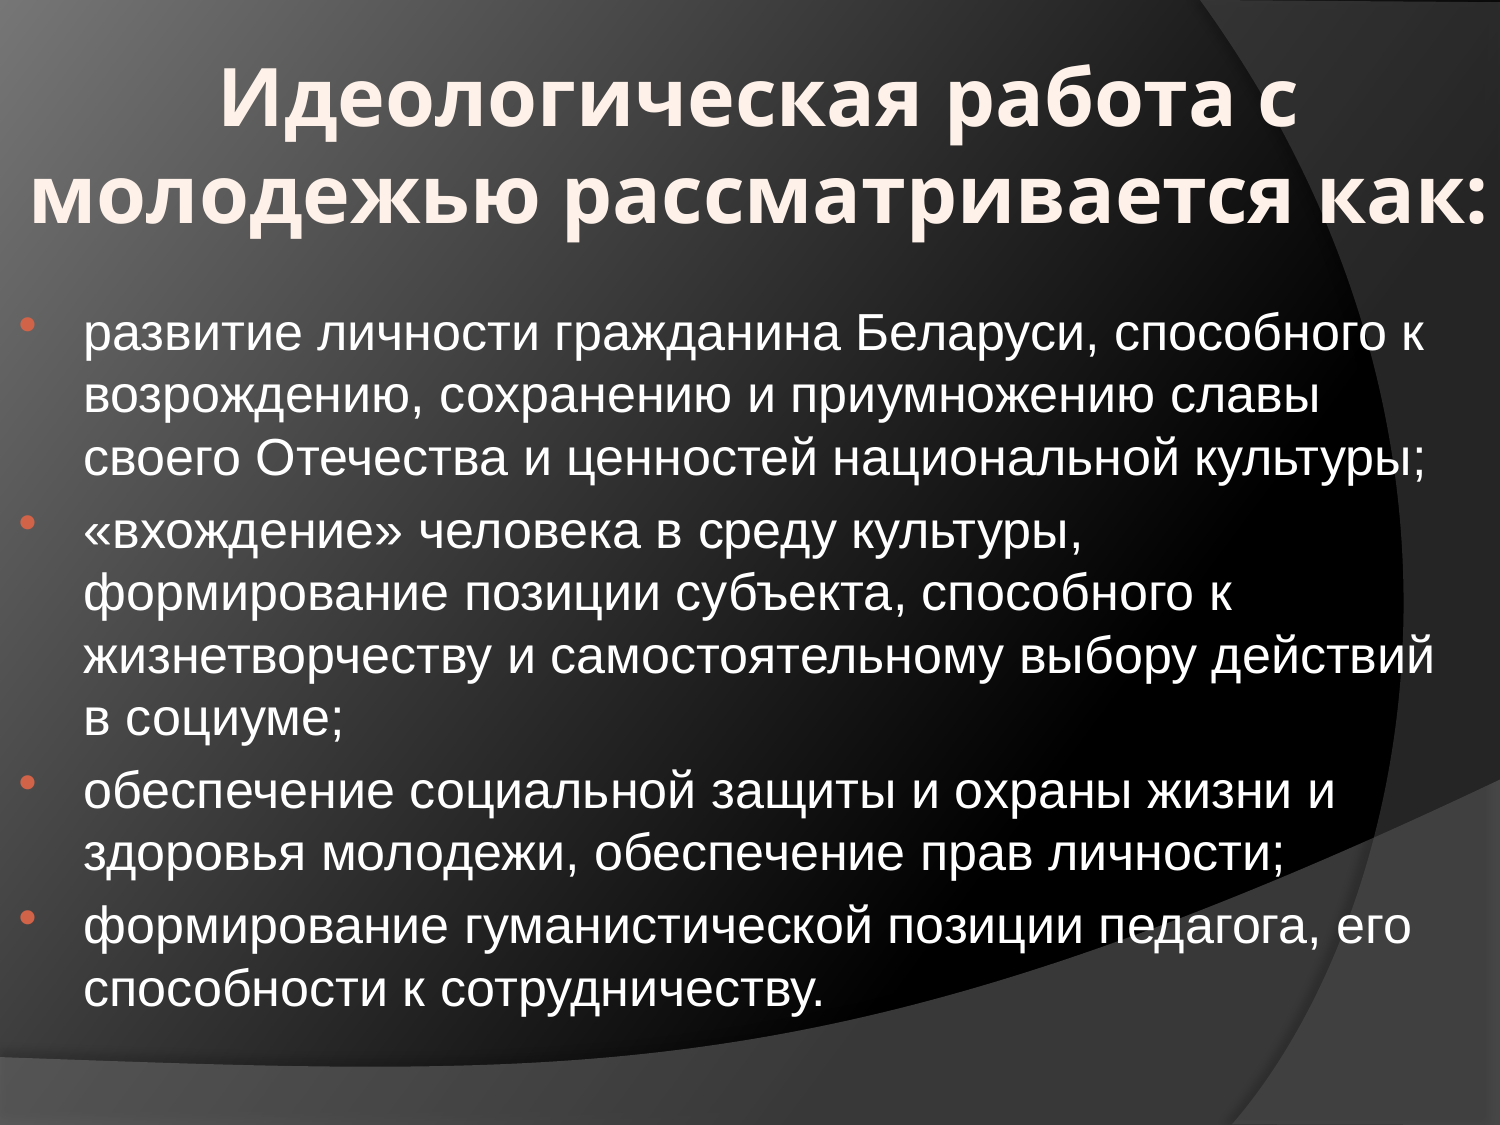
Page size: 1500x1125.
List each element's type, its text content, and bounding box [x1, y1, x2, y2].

title Идеологическая работа с молодежью рассматривается как: [17, 30, 1500, 254]
list развитие личности гражданина Беларуси, способного к возрождению, сохранению и приумножению славы своего Отечества и ценностей национальной культуры; «вхождение» человека в среду культуры, формирование позиции субъекта, способного к жизнетворчеству и самостоятельному выбору действий в социуме; обеспечение социальной защиты и охраны жизни и здоровья молодежи, обеспечение прав личности; формирование гуманистической позиции педагога, его способности к сотрудничеству. [0, 290, 1459, 1059]
